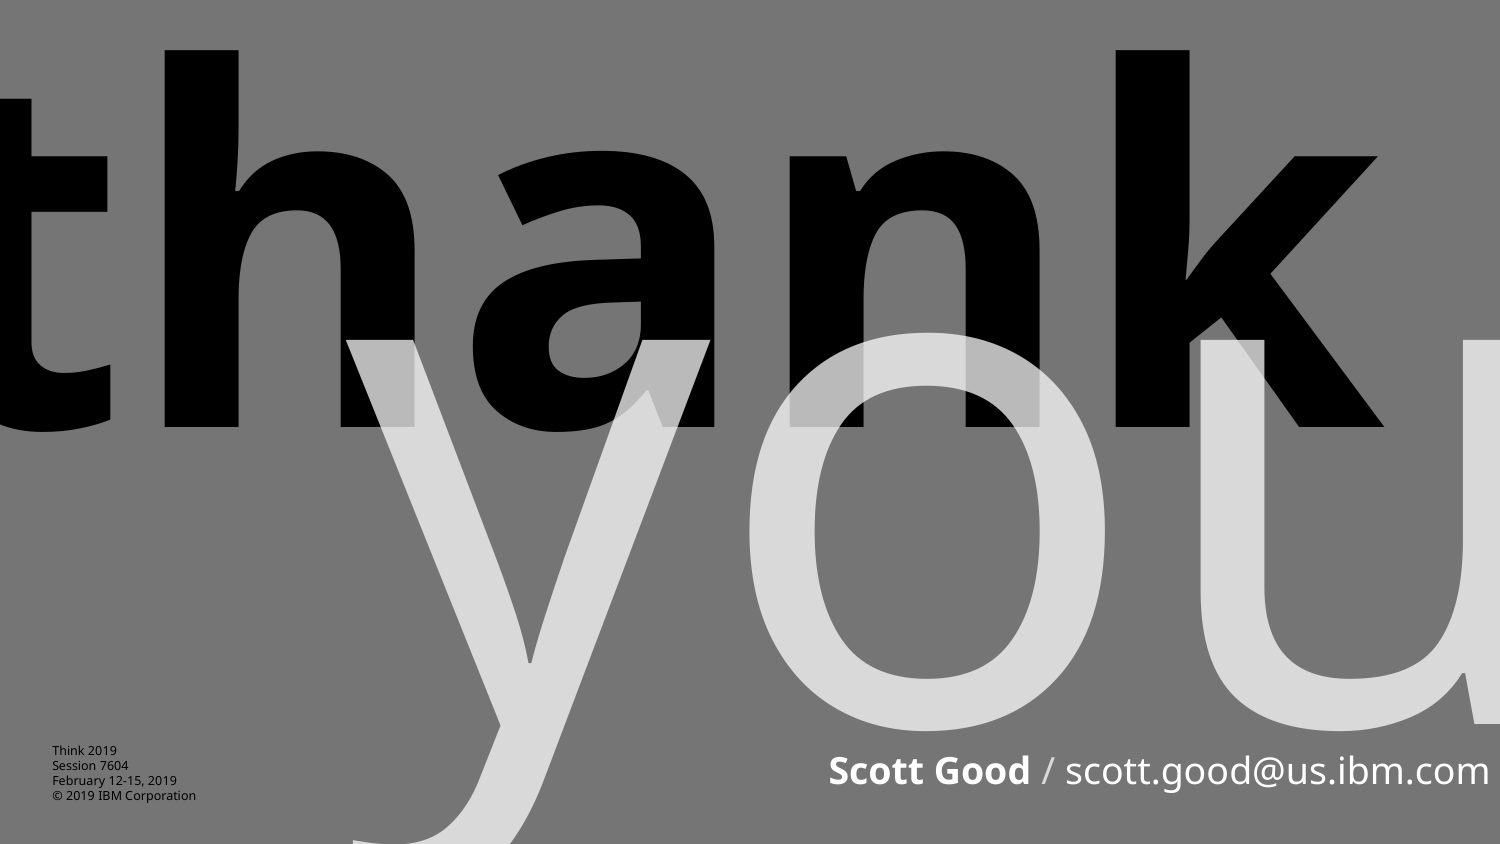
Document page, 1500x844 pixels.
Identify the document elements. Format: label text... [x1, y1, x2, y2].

text_box thank [0, 0, 330, 534]
footer Think 2019 Session 7604 February 12-15, 2019 © 2019 IBM Corporation [52, 732, 330, 813]
text_box Scott Good / scott.good@us.ibm.com [813, 739, 1500, 800]
text_box you [330, 0, 1500, 844]
